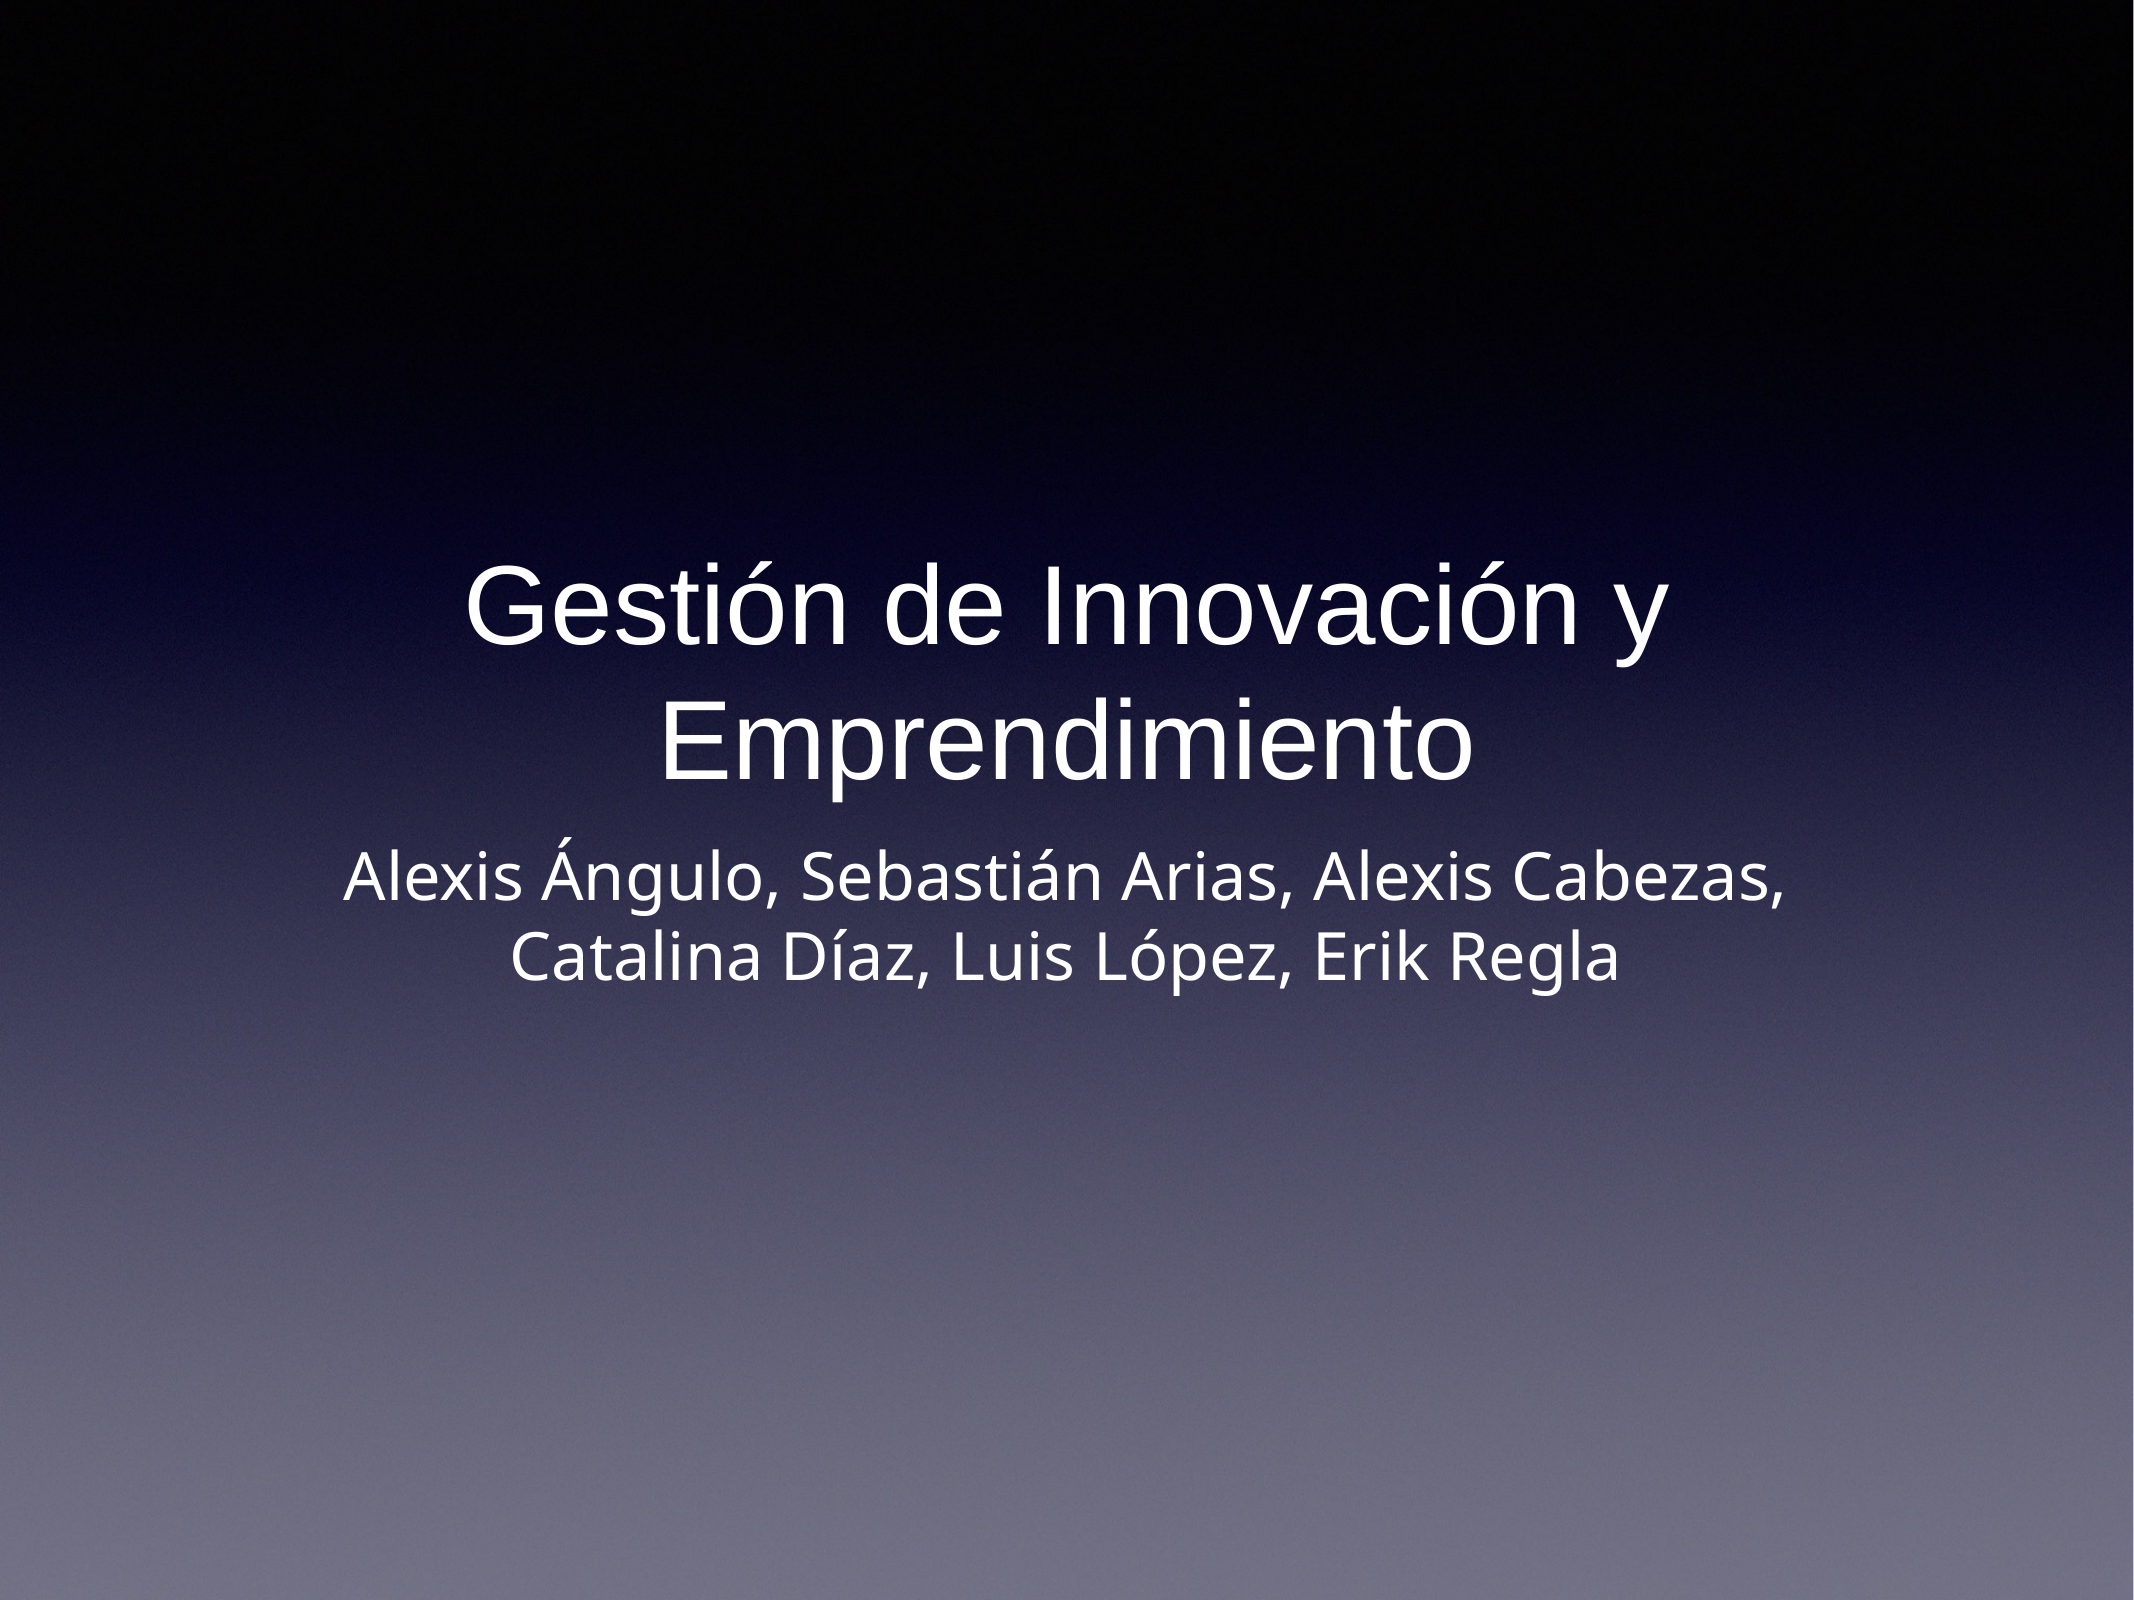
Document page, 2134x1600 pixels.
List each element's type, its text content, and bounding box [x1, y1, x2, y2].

title Gestión de Innovación y Emprendimiento [207, 268, 1926, 811]
picture [0, 0, 2134, 1600]
subtitle Alexis Ángulo, Sebastián Arias, Alexis Cabezas, Catalina Díaz, Luis López, Erik Regla [207, 824, 1926, 1011]
